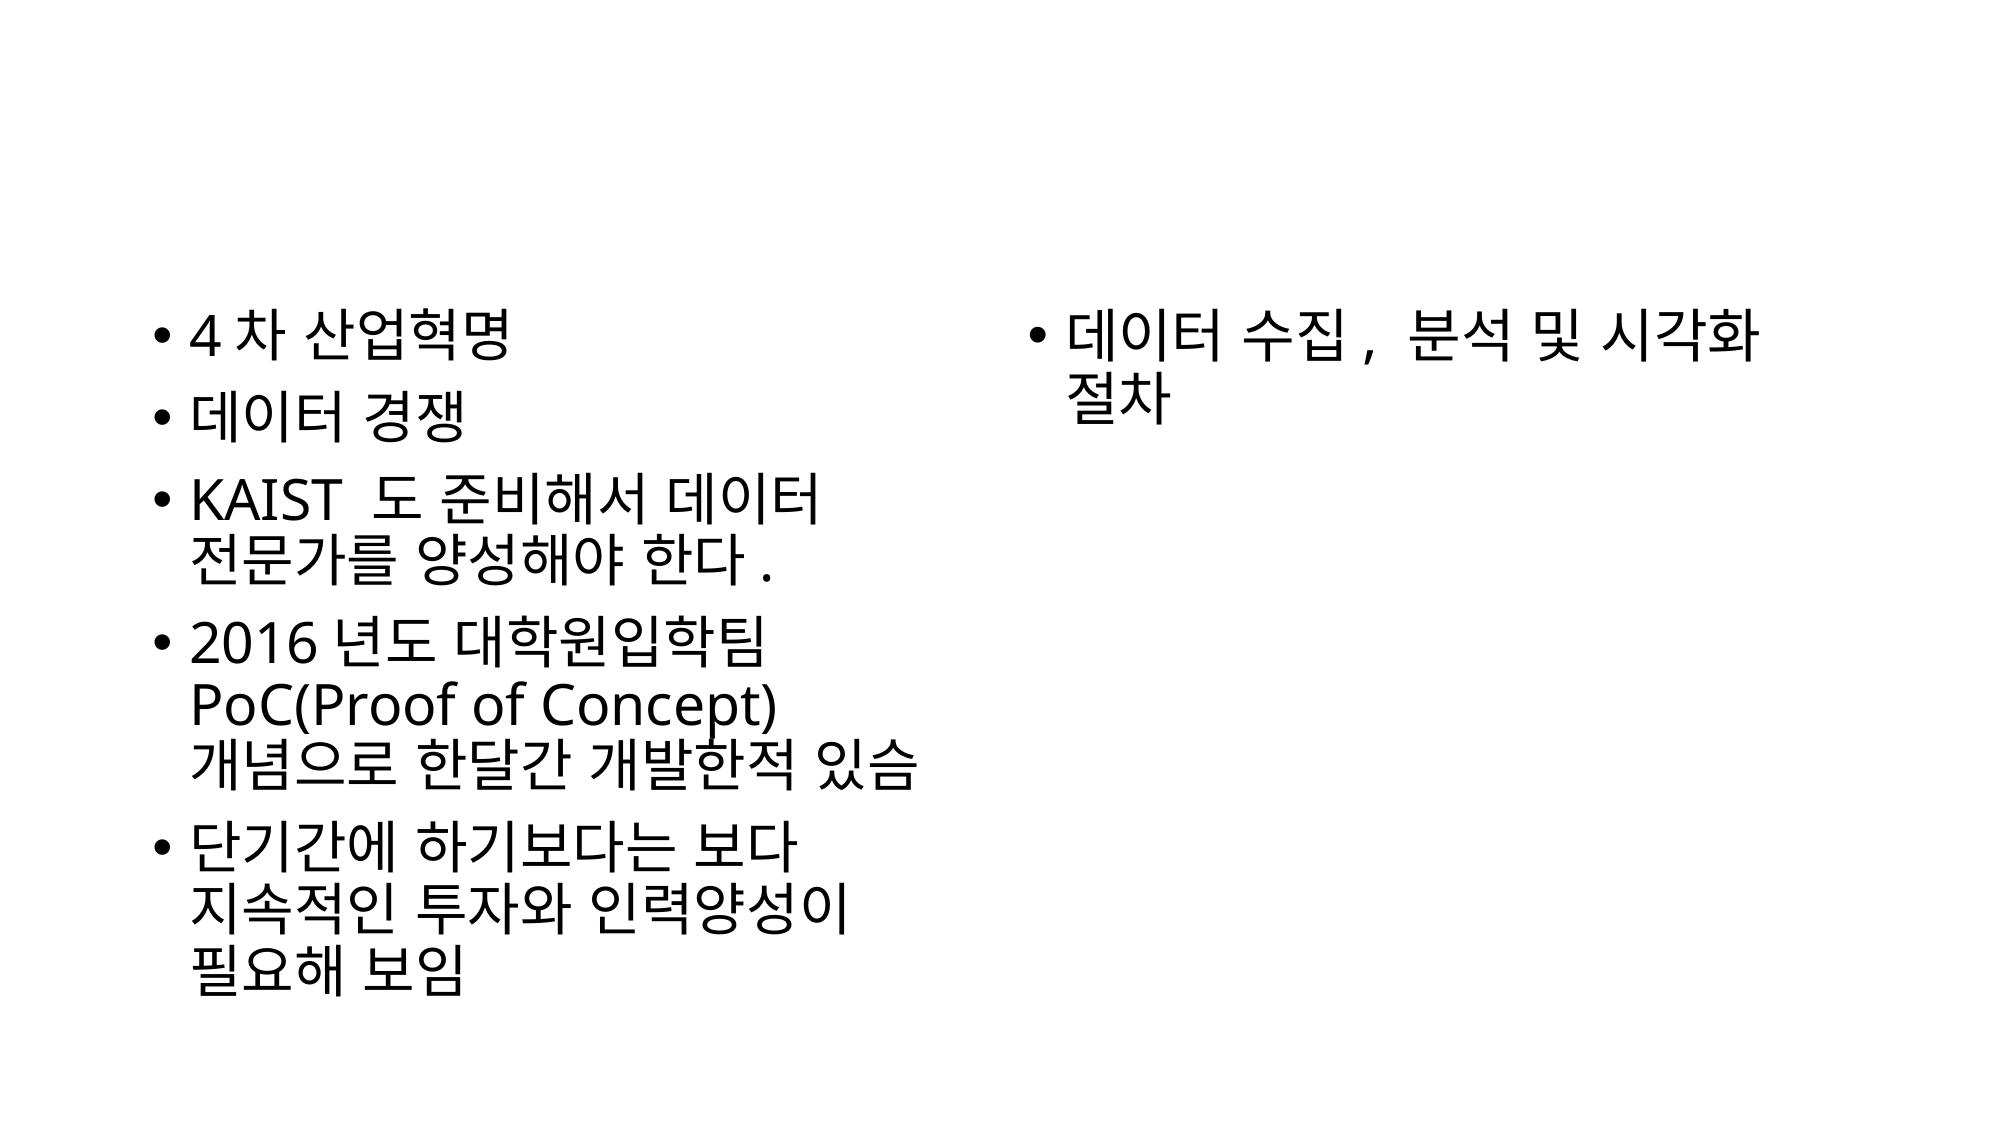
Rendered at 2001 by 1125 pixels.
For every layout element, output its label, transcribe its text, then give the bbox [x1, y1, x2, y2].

list 데이터 수집, 분석 및 시각화 절차 [1012, 299, 1863, 1014]
list 4차 산업혁명 데이터 경쟁 KAIST 도 준비해서 데이터 전문가를 양성해야 한다. 2016년도 대학원입학팀 PoC(Proof of Concept) 개념으로 한달간 개발한적 있슴 단기간에 하기보다는 보다 지속적인 투자와 인력양성이 필요해 보임 [137, 299, 988, 1014]
